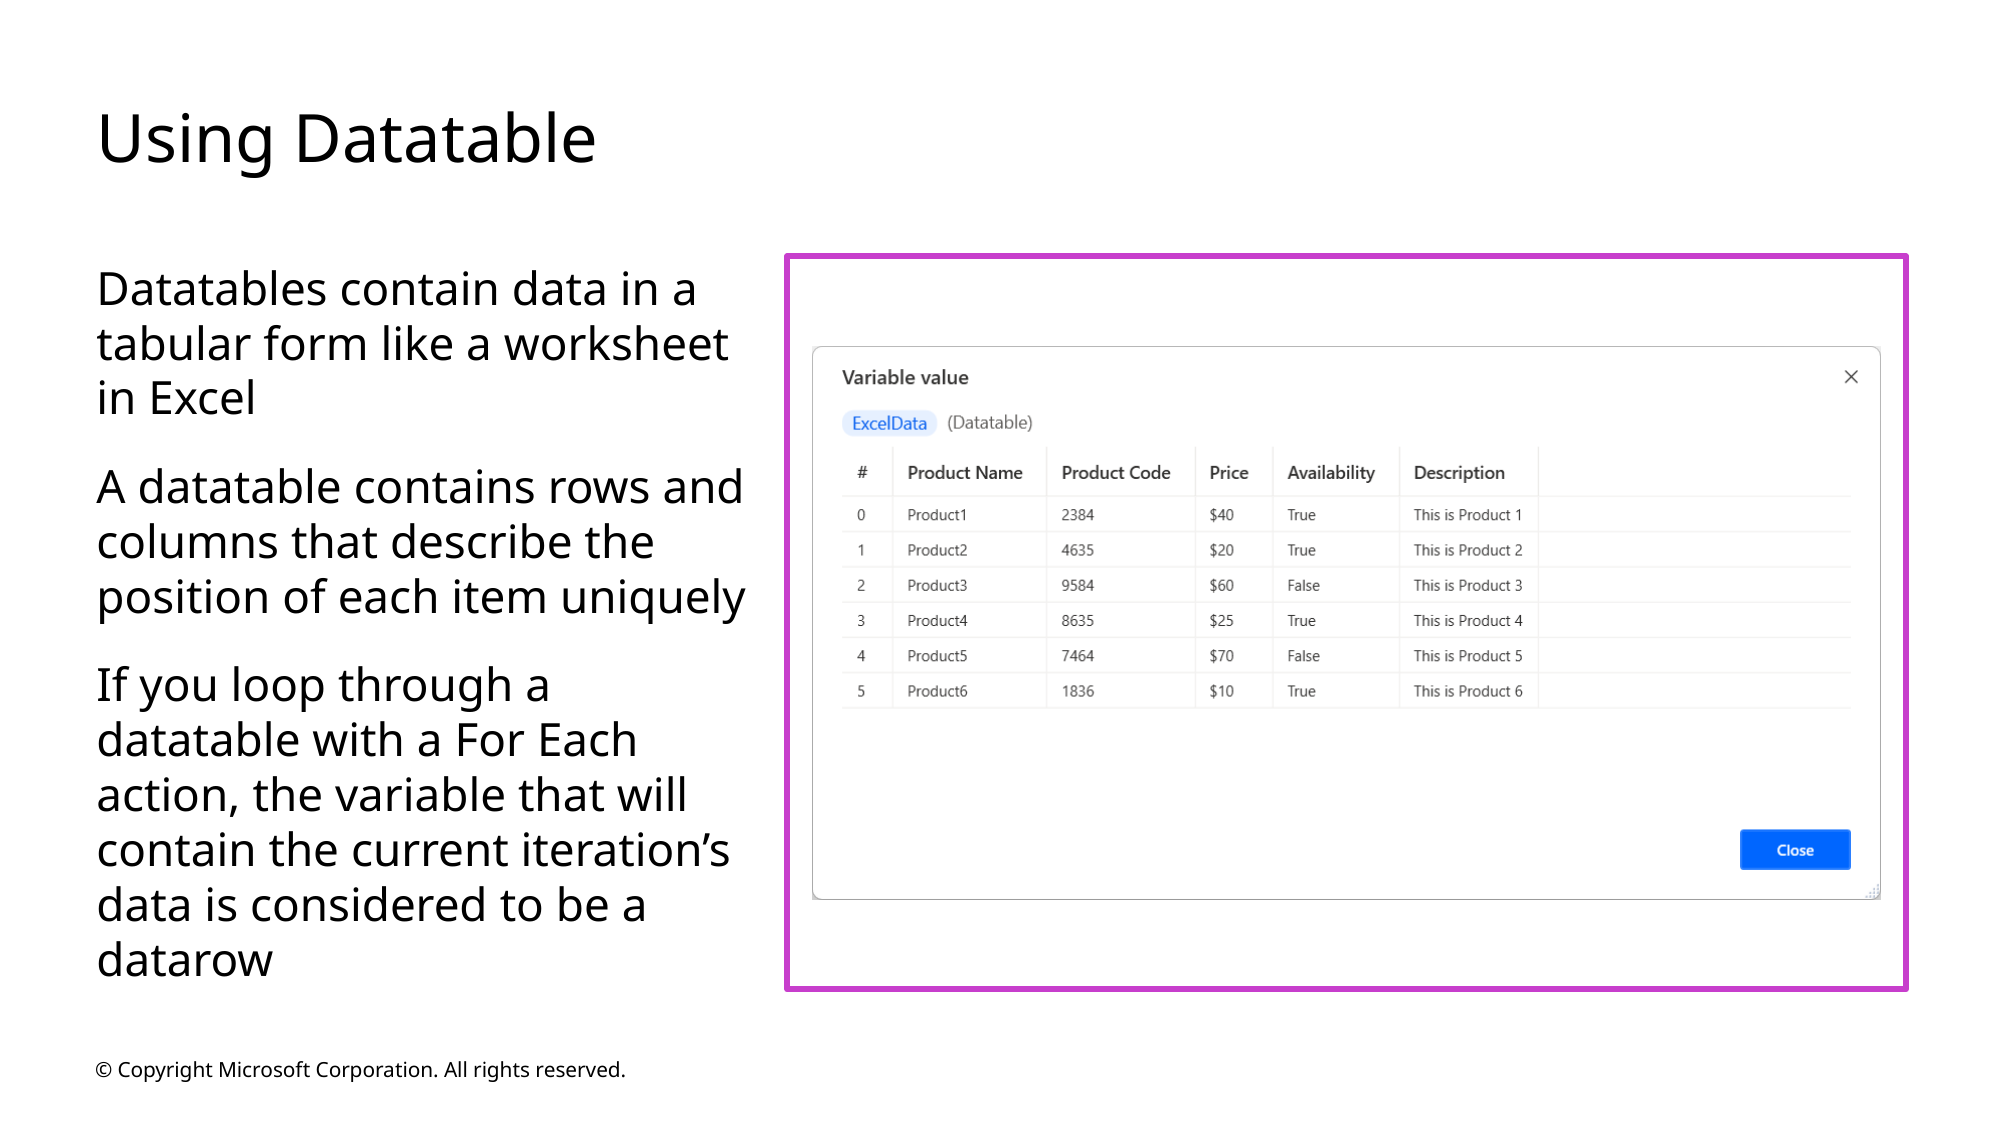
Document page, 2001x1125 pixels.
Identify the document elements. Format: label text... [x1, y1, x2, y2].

text_box Datatables contain data in a tabular form like a worksheet in Excel A datatable contains rows and columns that describe the position of each item uniquely If you loop through a datatable with a For Each action, the variable that will contain the current iteration’s data is considered to be a datarow [96, 259, 767, 986]
title Using Datatable [96, 96, 1909, 177]
picture [790, 259, 1903, 987]
